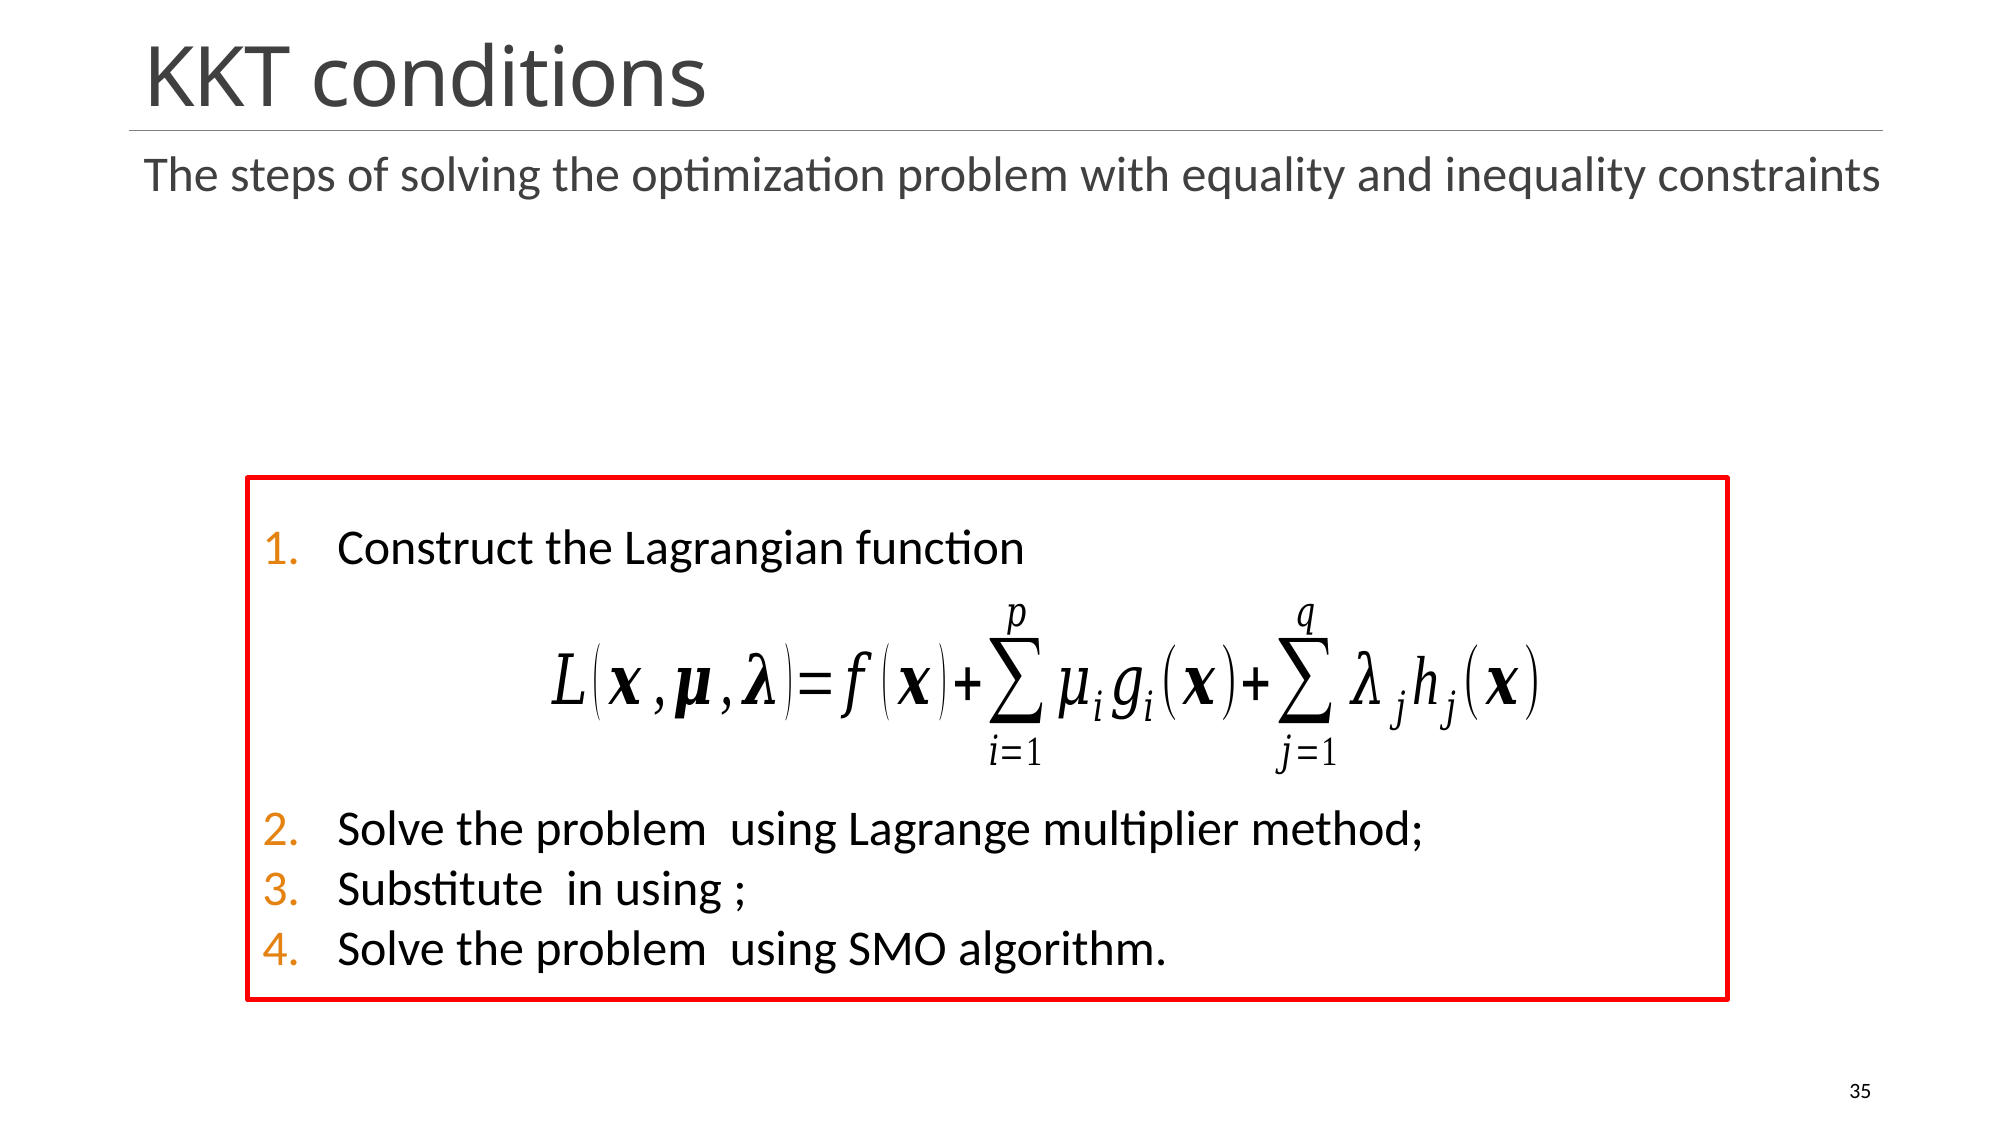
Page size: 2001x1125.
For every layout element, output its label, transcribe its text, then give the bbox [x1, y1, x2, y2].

list The steps of solving the optimization problem with equality and inequality constraints [128, 140, 1883, 1034]
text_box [247, 477, 1728, 1051]
slide_number 35 [1671, 1059, 1887, 1120]
title KKT conditions [128, 19, 1883, 131]
